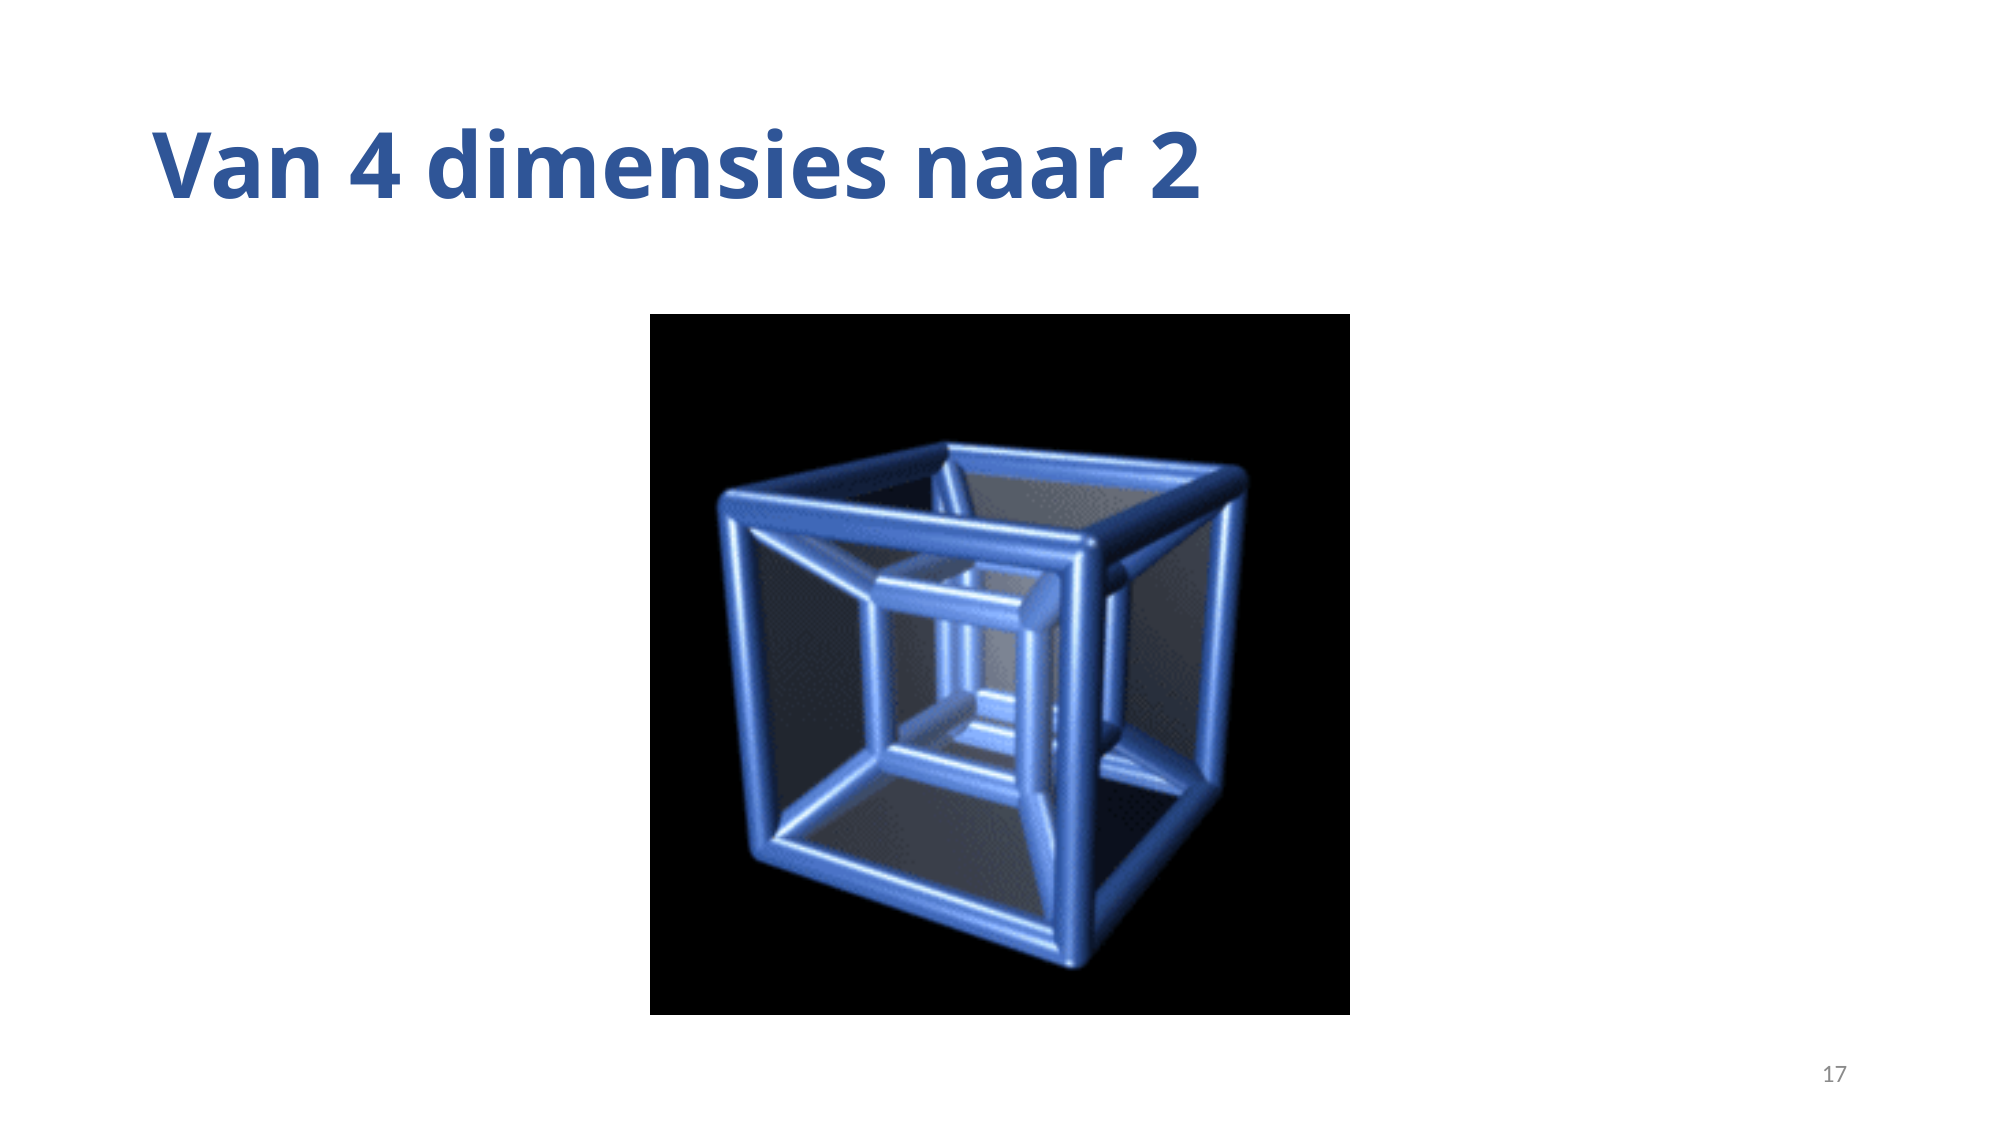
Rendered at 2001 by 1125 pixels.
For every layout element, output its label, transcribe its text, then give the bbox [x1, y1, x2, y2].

slide_number 17 [1412, 1042, 1863, 1103]
title Van 4 dimensies naar 2 [137, 59, 1863, 278]
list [649, 314, 1350, 1015]
